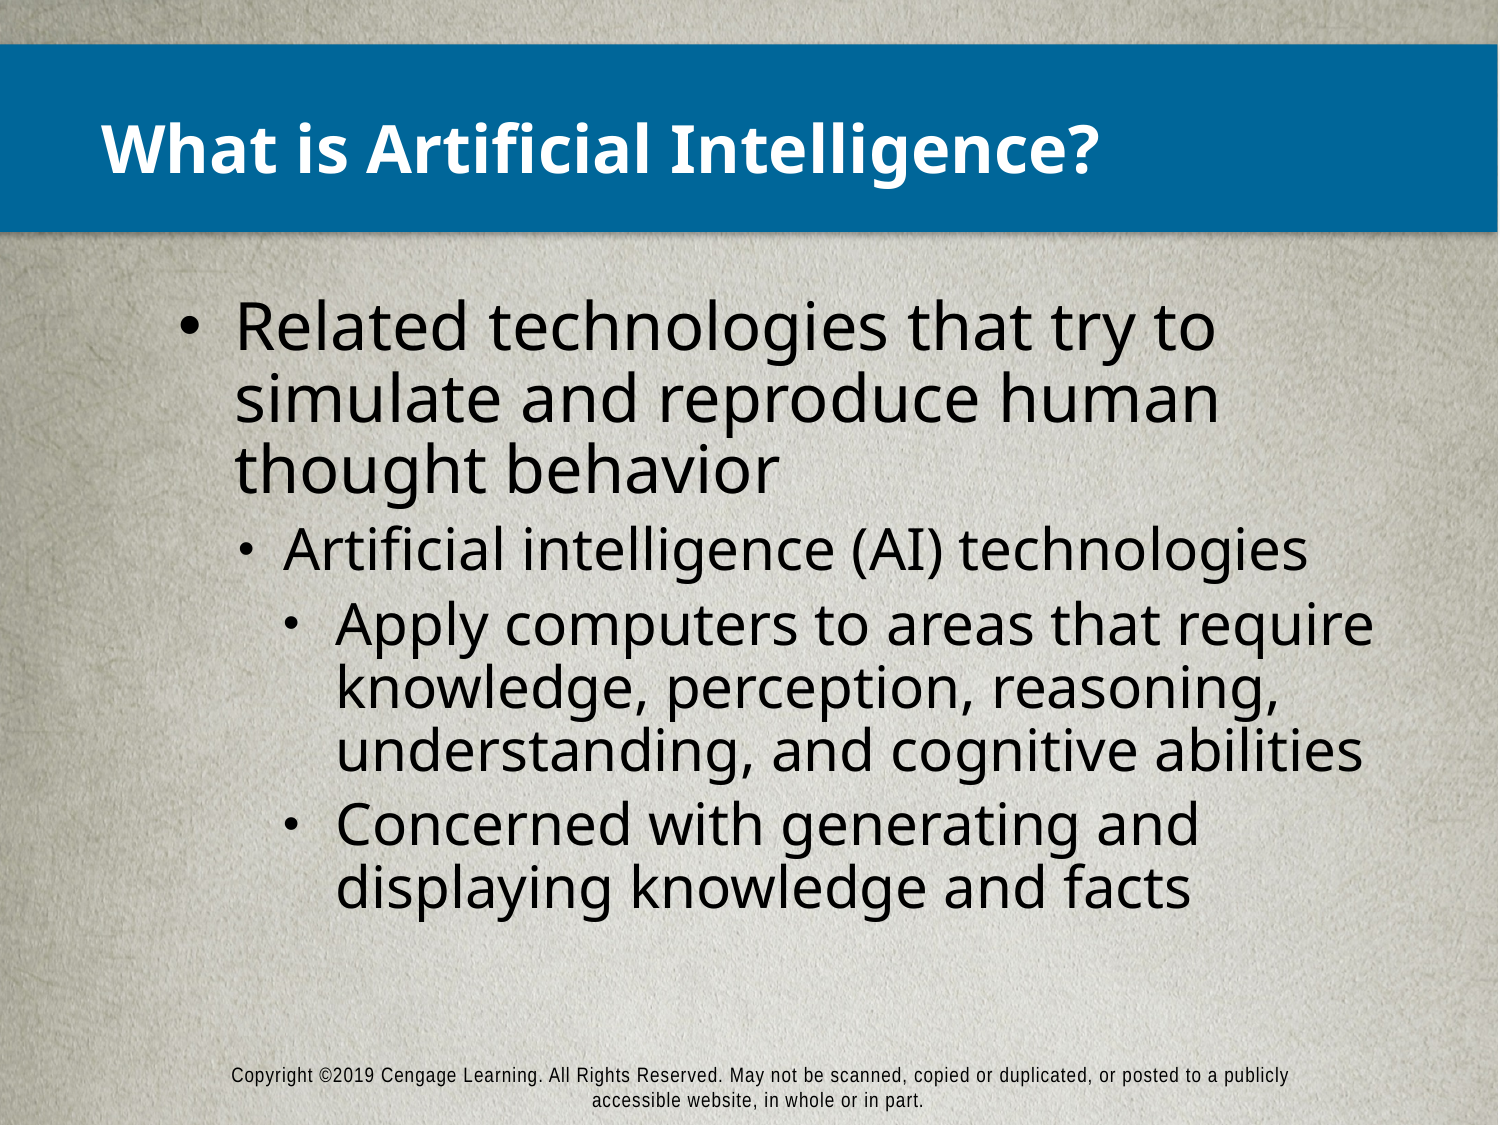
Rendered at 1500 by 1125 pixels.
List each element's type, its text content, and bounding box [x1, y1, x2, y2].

picture [0, 0, 1498, 44]
list Related technologies that try to simulate and reproduce human thought behavior Artificial intelligence (AI) technologies Apply computers to areas that require knowledge, perception, reasoning, understanding, and cognitive abilities Concerned with generating and displaying knowledge and facts [163, 285, 1447, 945]
title What is Artificial Intelligence? [86, 75, 1437, 220]
picture [0, 233, 1498, 1123]
